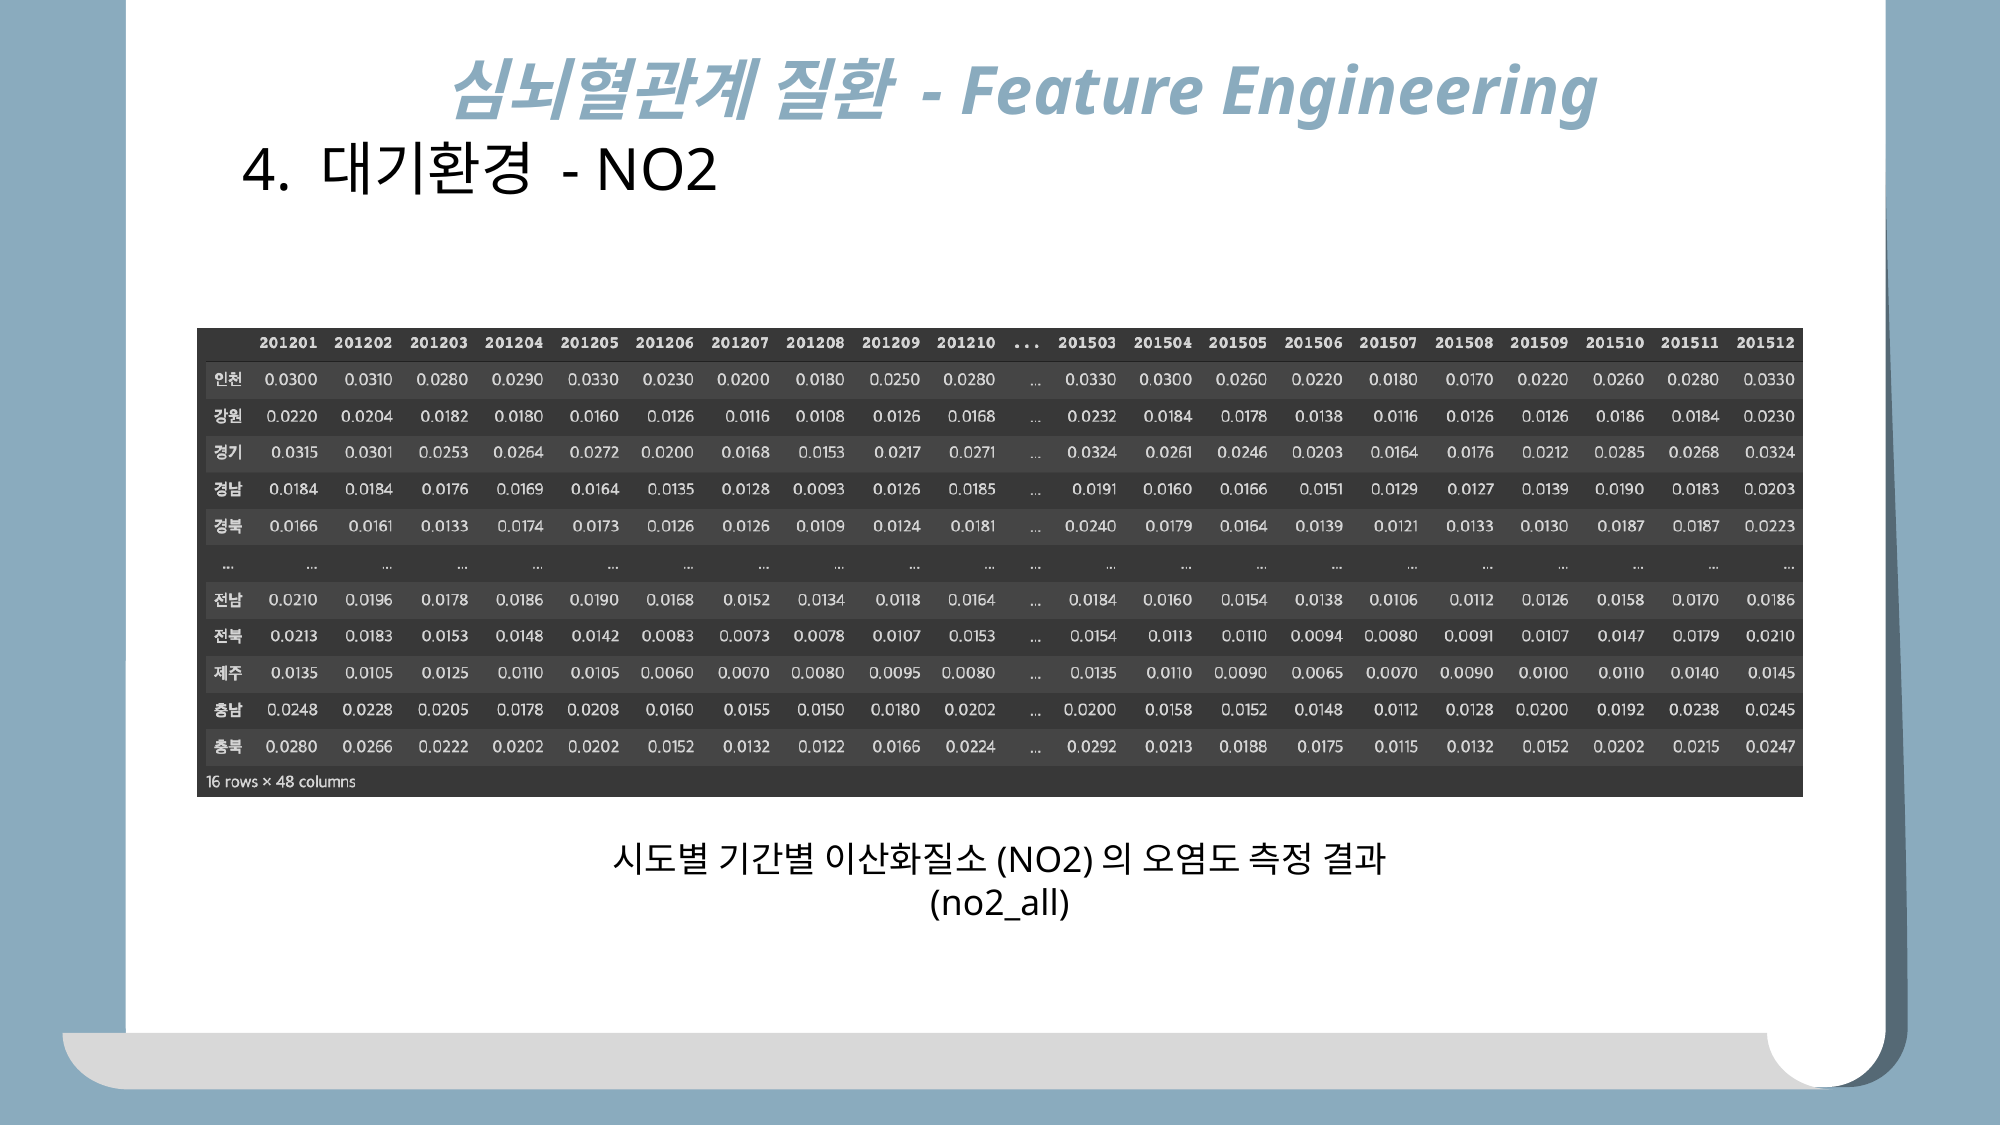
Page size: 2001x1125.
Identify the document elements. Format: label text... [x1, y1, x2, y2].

text_box 심뇌혈관계 질환 - Feature Engineering [368, 0, 1677, 121]
picture [197, 328, 1803, 797]
text_box 시도별 기간별 이산화질소(NO2)의 오염도 측정 결과 (no2_all) [538, 822, 1462, 938]
text_box [1828, 196, 1908, 1088]
text_box [125, 0, 1886, 1088]
text_box [62, 1032, 1833, 1090]
text_box 4. 대기환경 - NO2 [227, 117, 778, 218]
